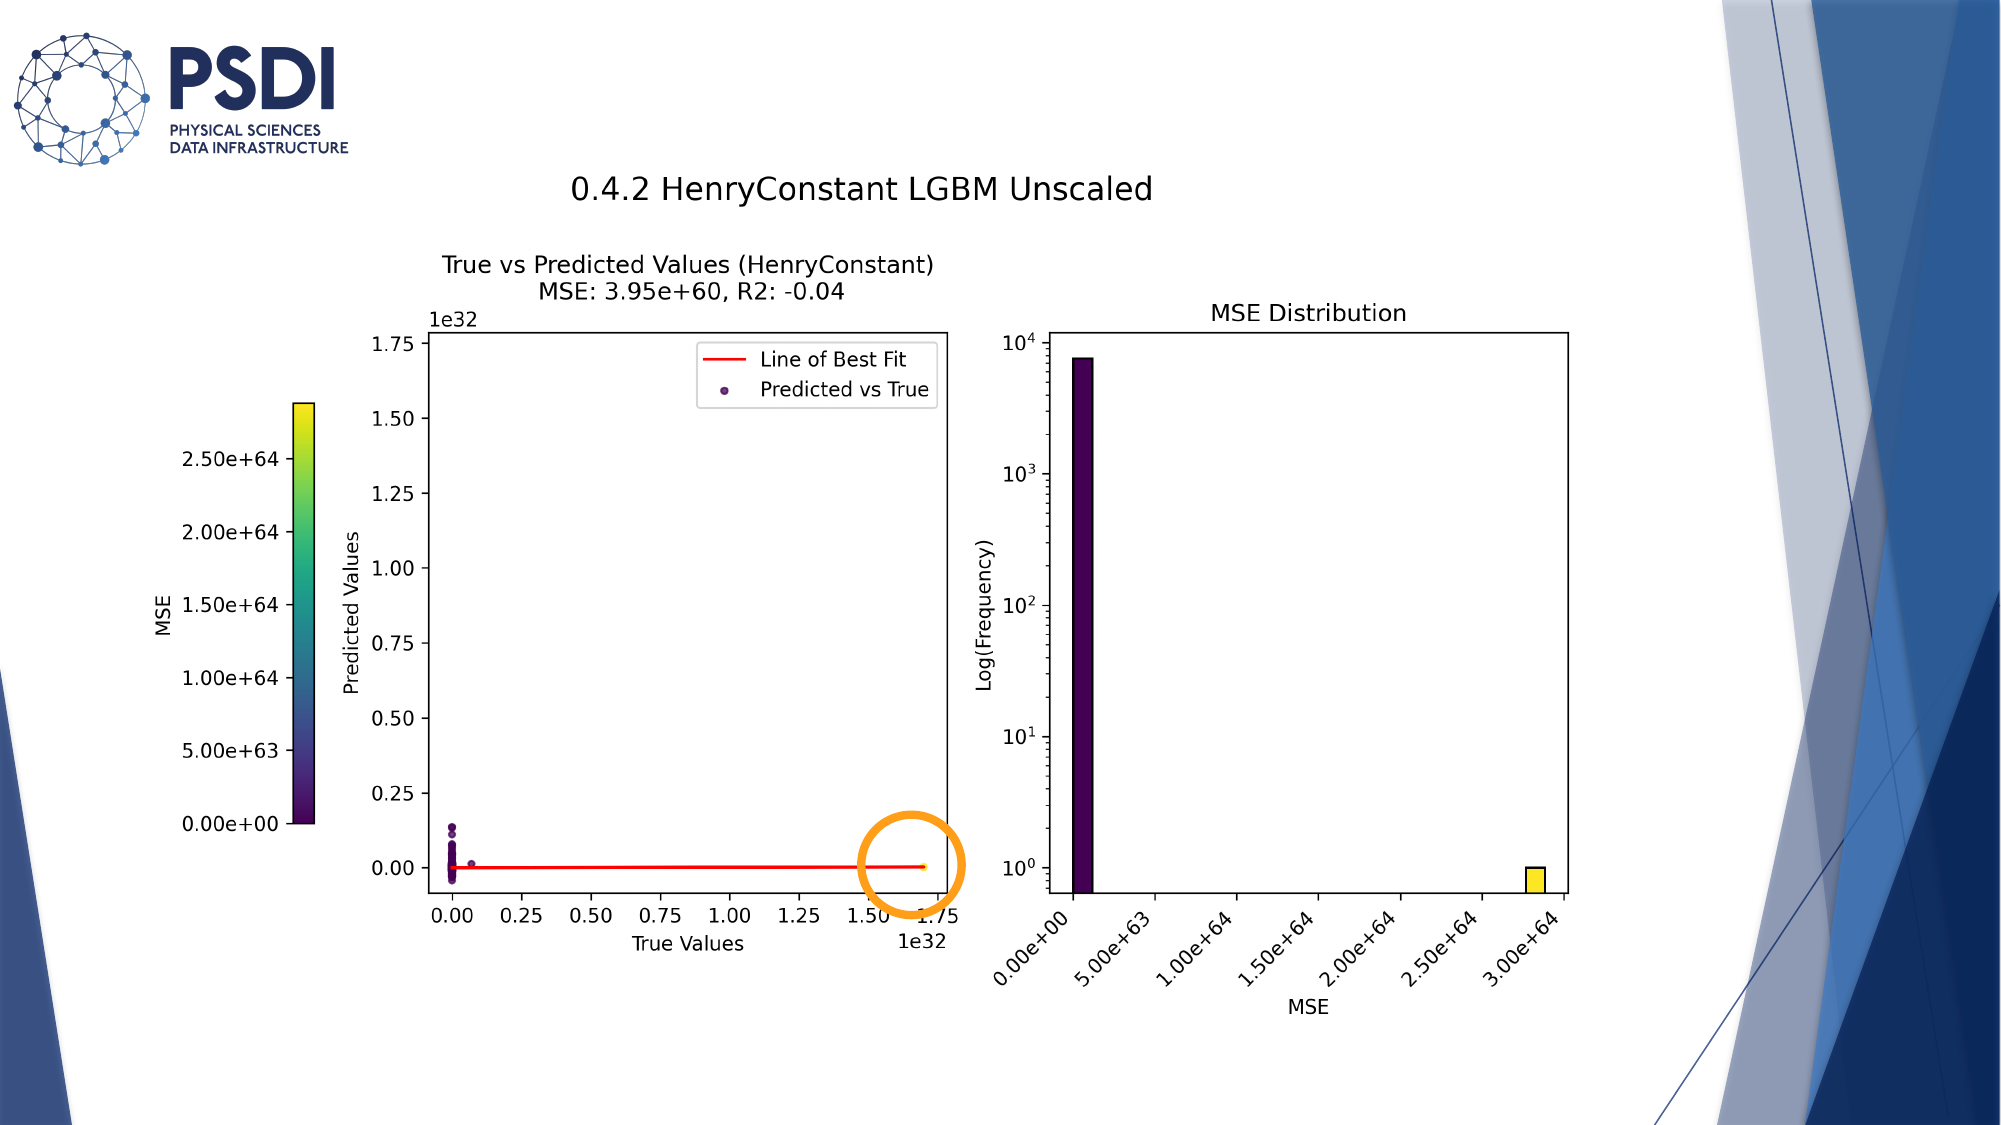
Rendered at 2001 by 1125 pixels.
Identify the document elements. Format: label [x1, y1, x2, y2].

picture [12, 32, 350, 167]
picture [148, 168, 1574, 1025]
